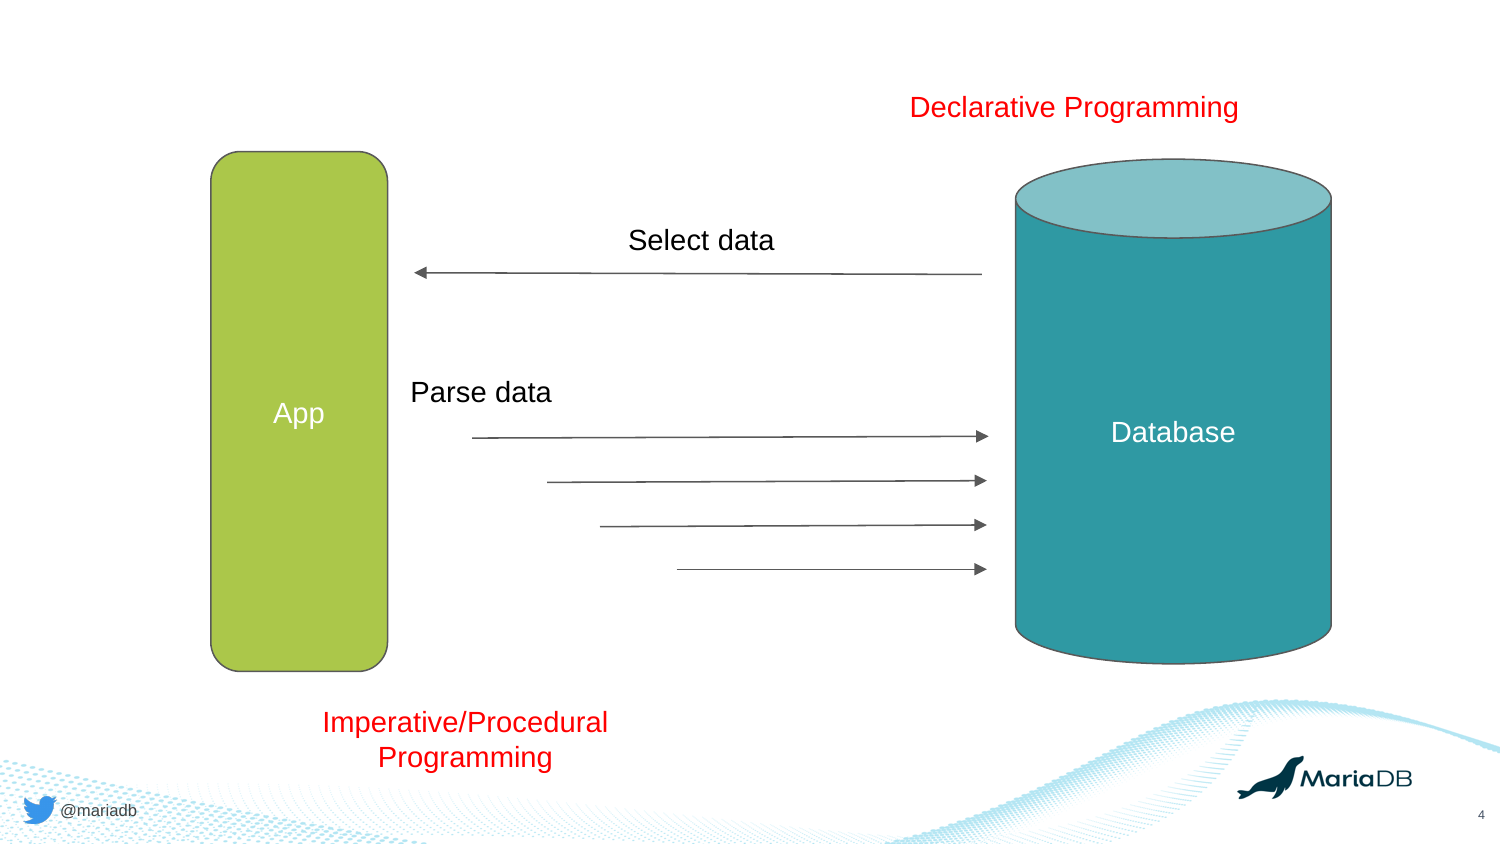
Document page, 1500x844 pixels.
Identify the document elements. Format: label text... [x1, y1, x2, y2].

text_box App [210, 151, 388, 672]
text_box Imperative/Procedural Programming [272, 688, 659, 789]
text_box Declarative Programming [881, 73, 1269, 139]
text_box Database [1015, 159, 1332, 664]
picture [0, 698, 1500, 844]
text_box Parse data [395, 358, 648, 424]
text_box @mariadb [45, 784, 211, 832]
text_box Select data [582, 206, 821, 271]
slide_number ‹#› [1410, 782, 1500, 844]
